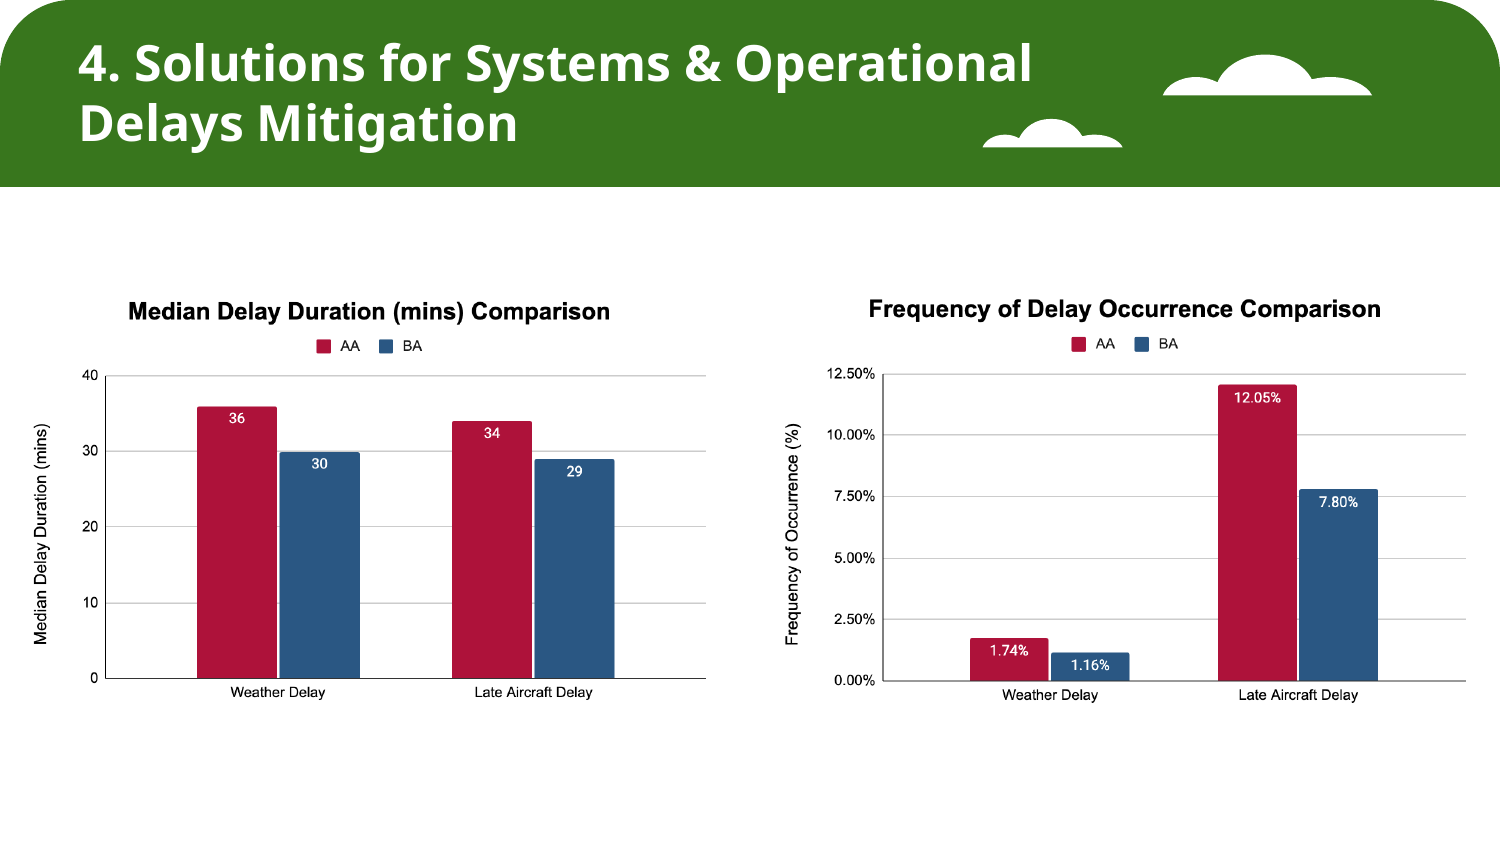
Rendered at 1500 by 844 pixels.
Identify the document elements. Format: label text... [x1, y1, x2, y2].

picture [761, 275, 1489, 725]
picture [10, 278, 728, 722]
title 4. Solutions for Systems & Operational Delays Mitigation [63, 16, 1060, 111]
